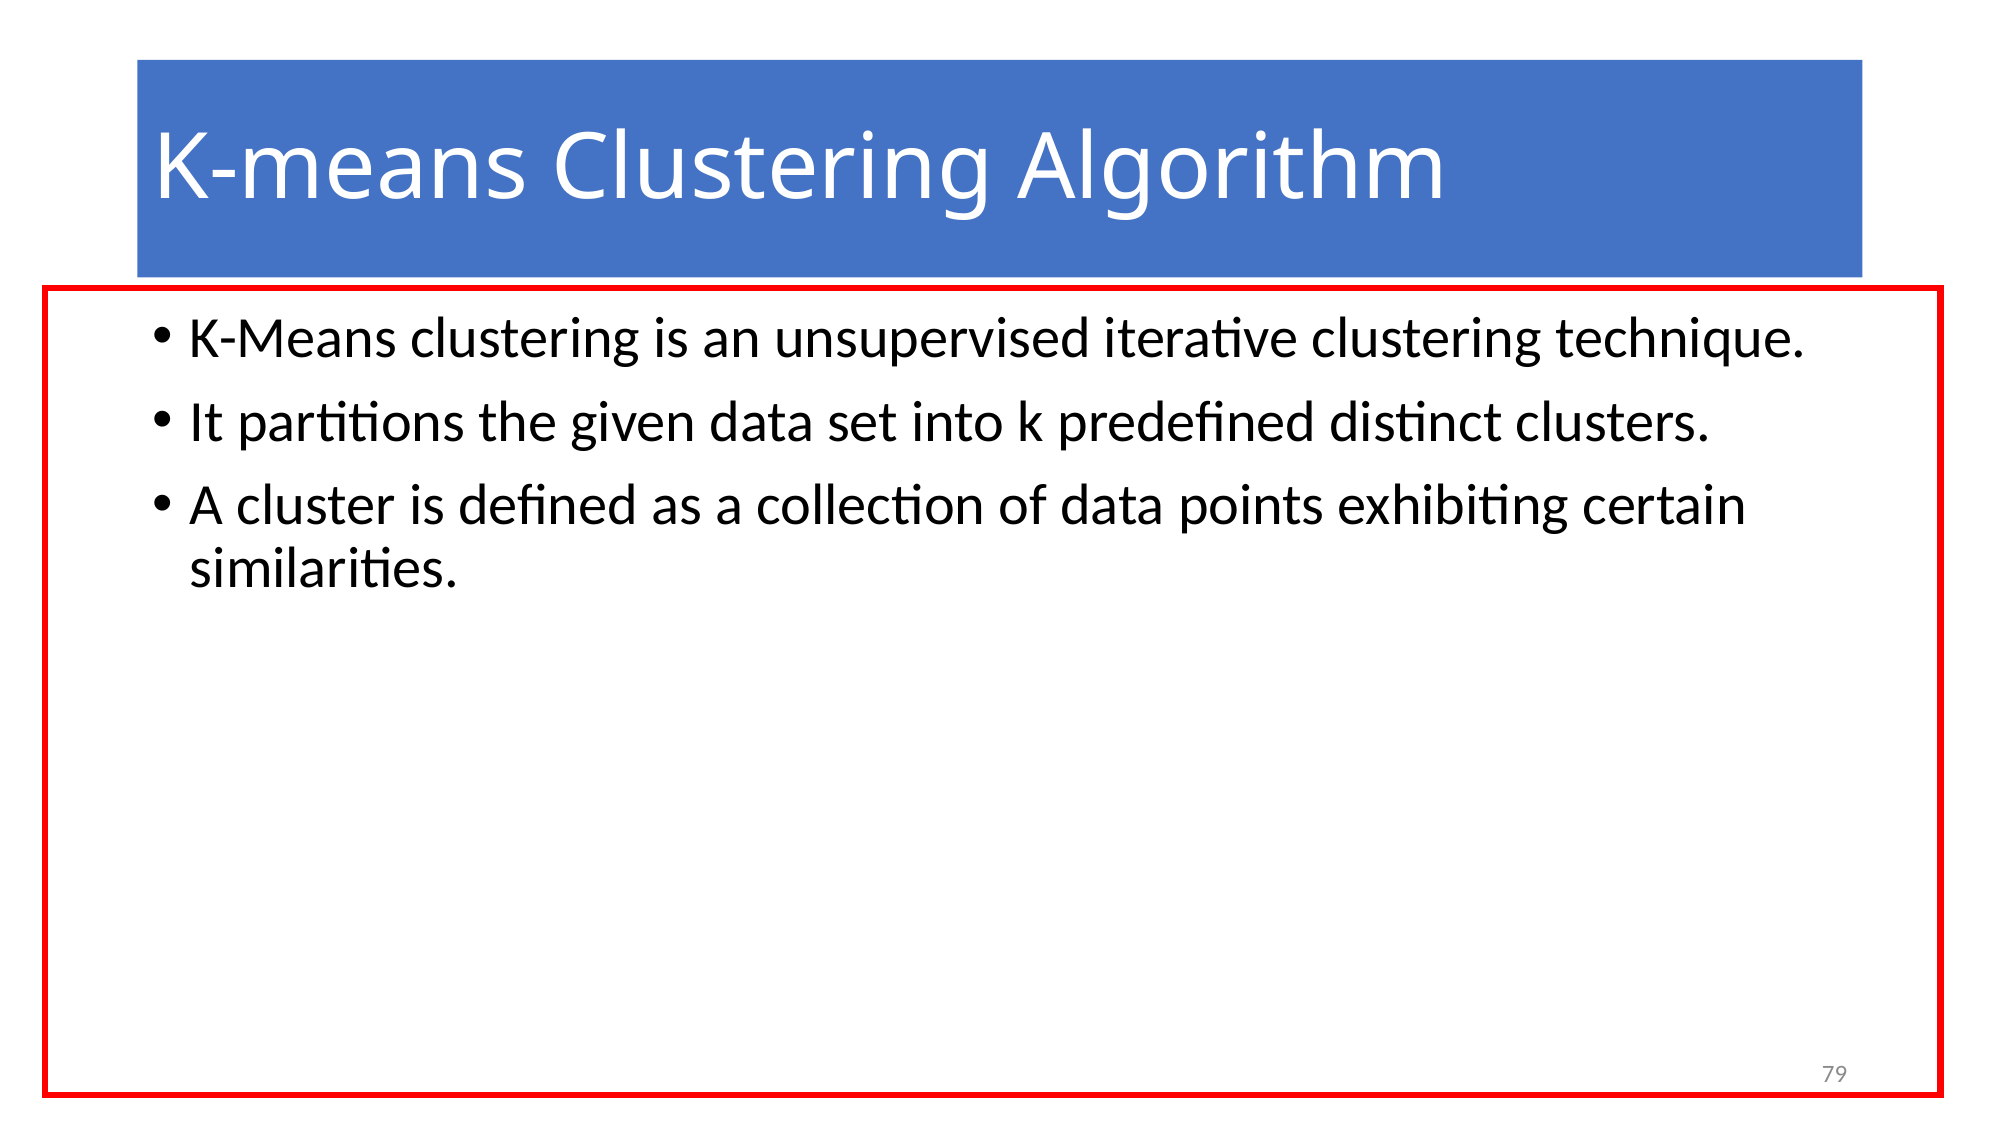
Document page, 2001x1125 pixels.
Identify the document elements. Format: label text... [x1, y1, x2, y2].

text_box [44, 287, 1941, 1096]
title K-means Clustering Algorithm [137, 59, 1863, 278]
slide_number 79 [1412, 1096, 1863, 1103]
